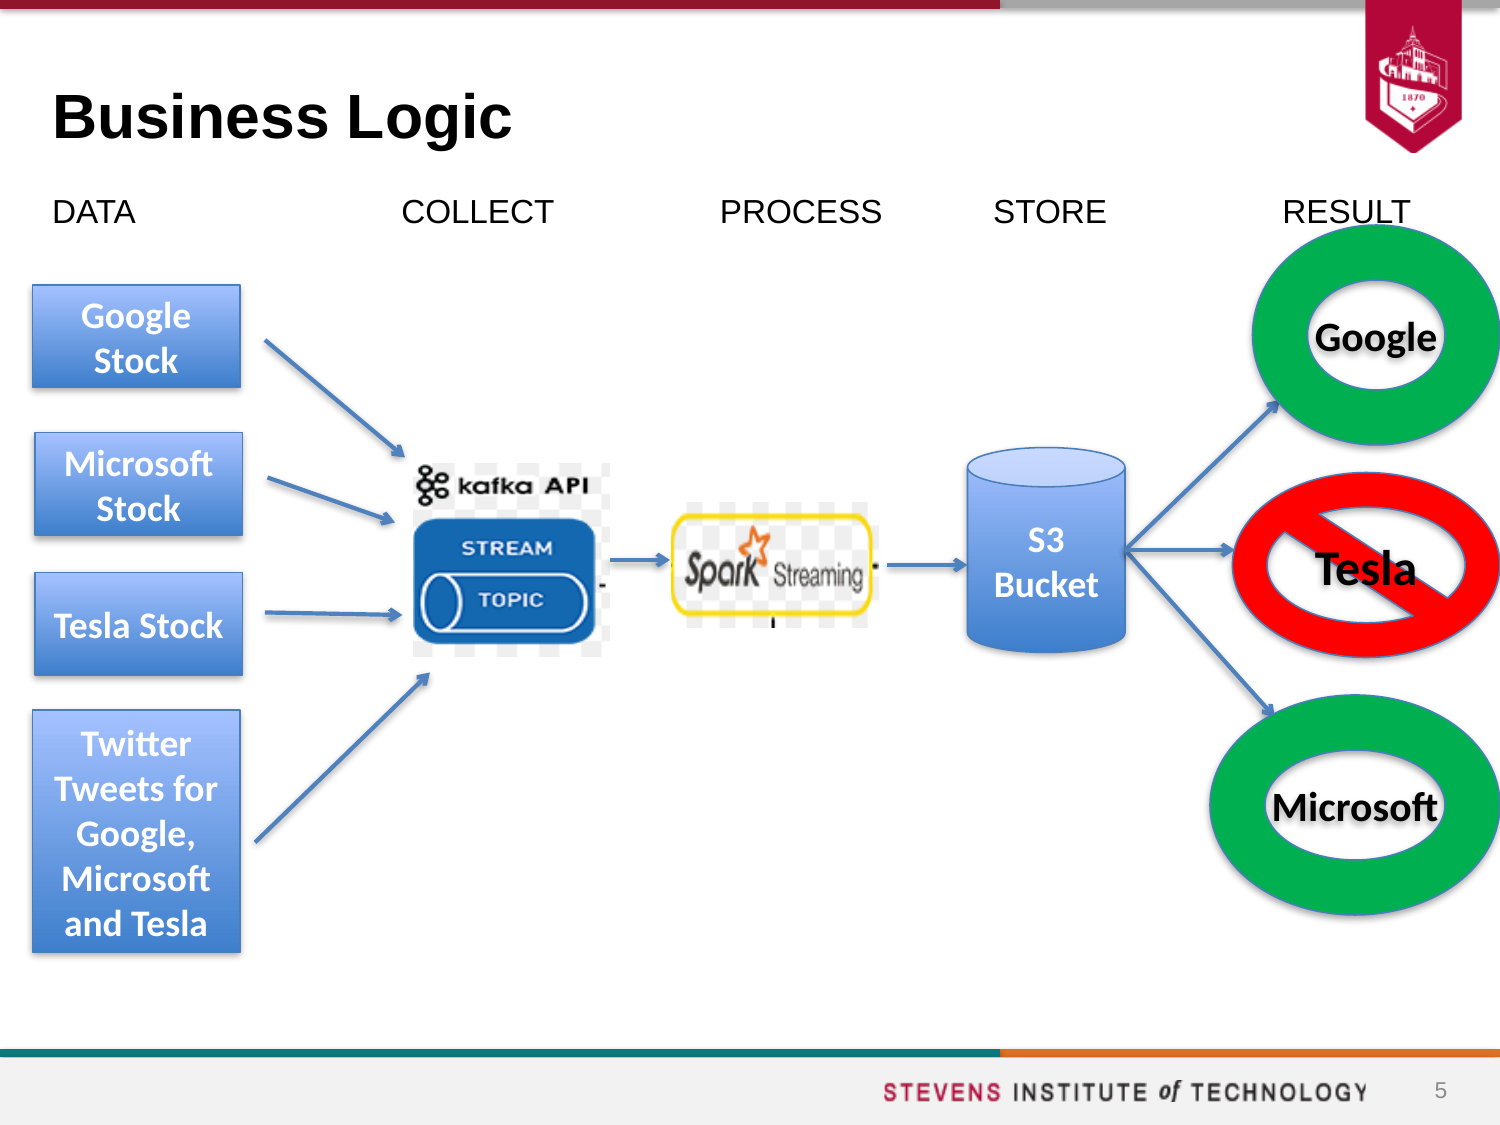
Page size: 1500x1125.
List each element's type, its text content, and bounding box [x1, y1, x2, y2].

text_box Google Stock [32, 284, 241, 388]
text_box Tesla Stock [34, 572, 243, 676]
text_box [267, 477, 396, 523]
text_box Google [1251, 224, 1500, 446]
text_box Microsoft [1209, 694, 1500, 916]
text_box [1124, 399, 1281, 551]
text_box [264, 339, 406, 458]
text_box Tesla [1279, 471, 1500, 659]
slide_number 5 [1401, 1059, 1481, 1120]
text_box Twitter Tweets for Google, Microsoft and Tesla [32, 709, 241, 953]
text_box Microsoft Stock [34, 432, 243, 536]
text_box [1124, 549, 1276, 718]
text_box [254, 672, 431, 843]
title Business Logic [37, 68, 1236, 157]
text_box S3 Bucket [966, 446, 1119, 654]
picture [671, 502, 879, 628]
picture [413, 462, 611, 658]
list DATA COLLECT PROCESS STORE RESULT [37, 182, 1463, 1000]
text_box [264, 612, 403, 616]
